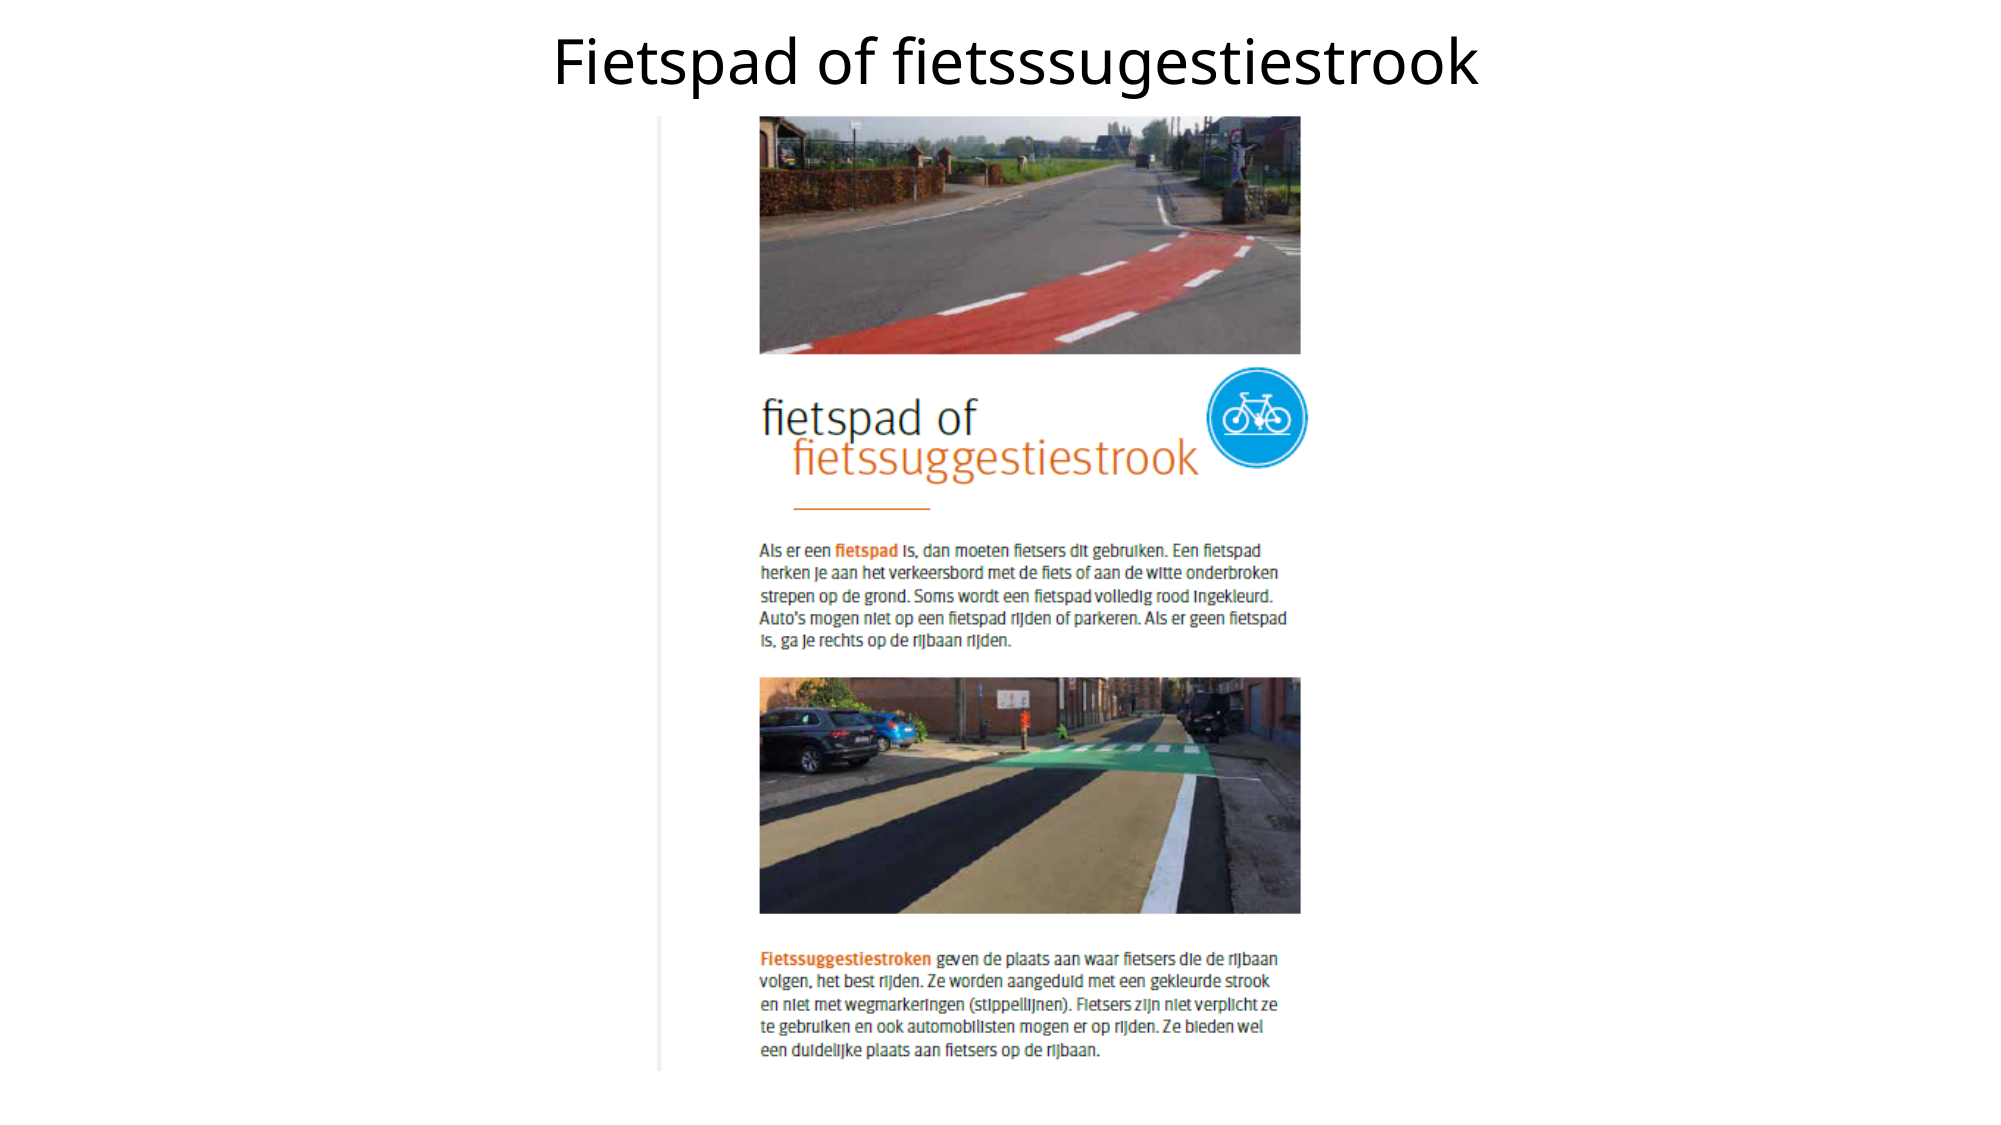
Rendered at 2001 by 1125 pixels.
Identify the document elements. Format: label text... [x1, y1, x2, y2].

text_box Fietspad of fietsssugestiestrook [154, 2, 657, 106]
picture [657, 0, 1343, 1125]
text_box Fietspad of fietsssugestiestrook [1343, 2, 1880, 106]
